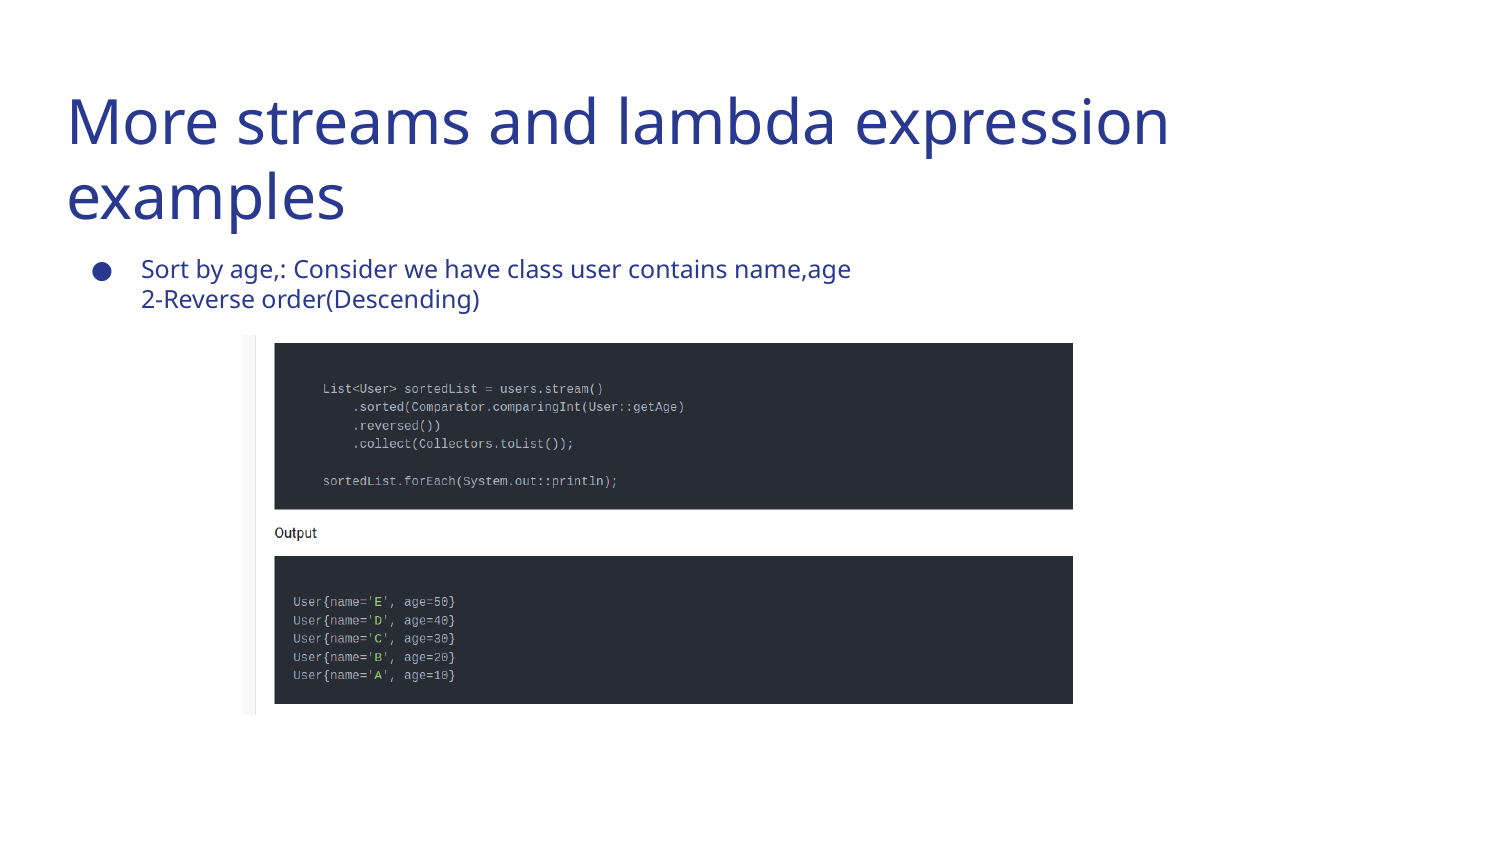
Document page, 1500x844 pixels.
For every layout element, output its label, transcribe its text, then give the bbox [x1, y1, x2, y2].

title More streams and lambda expression examples [51, 67, 1449, 167]
picture [242, 334, 1074, 715]
title . Sort by age,: Consider we have class user contains name,age 2-Reverse order(Descending) [51, 178, 1449, 785]
